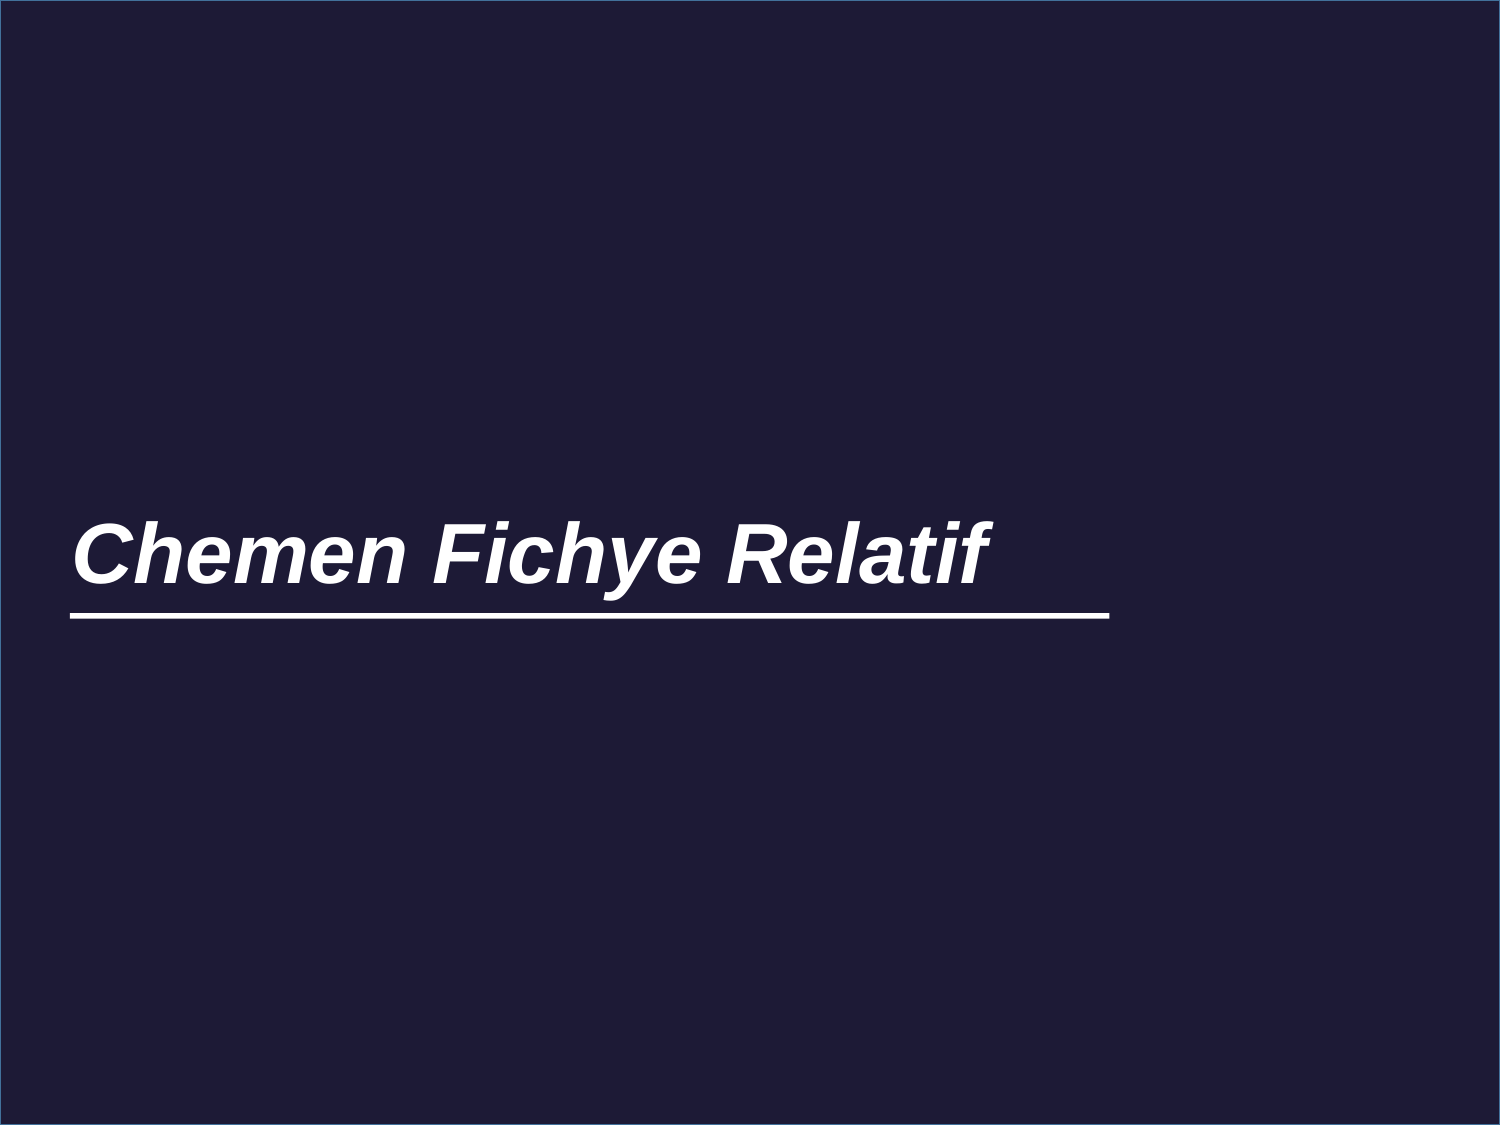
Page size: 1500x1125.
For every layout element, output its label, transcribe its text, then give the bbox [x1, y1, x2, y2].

title Chemen Fichye Relatif [63, 483, 1415, 628]
